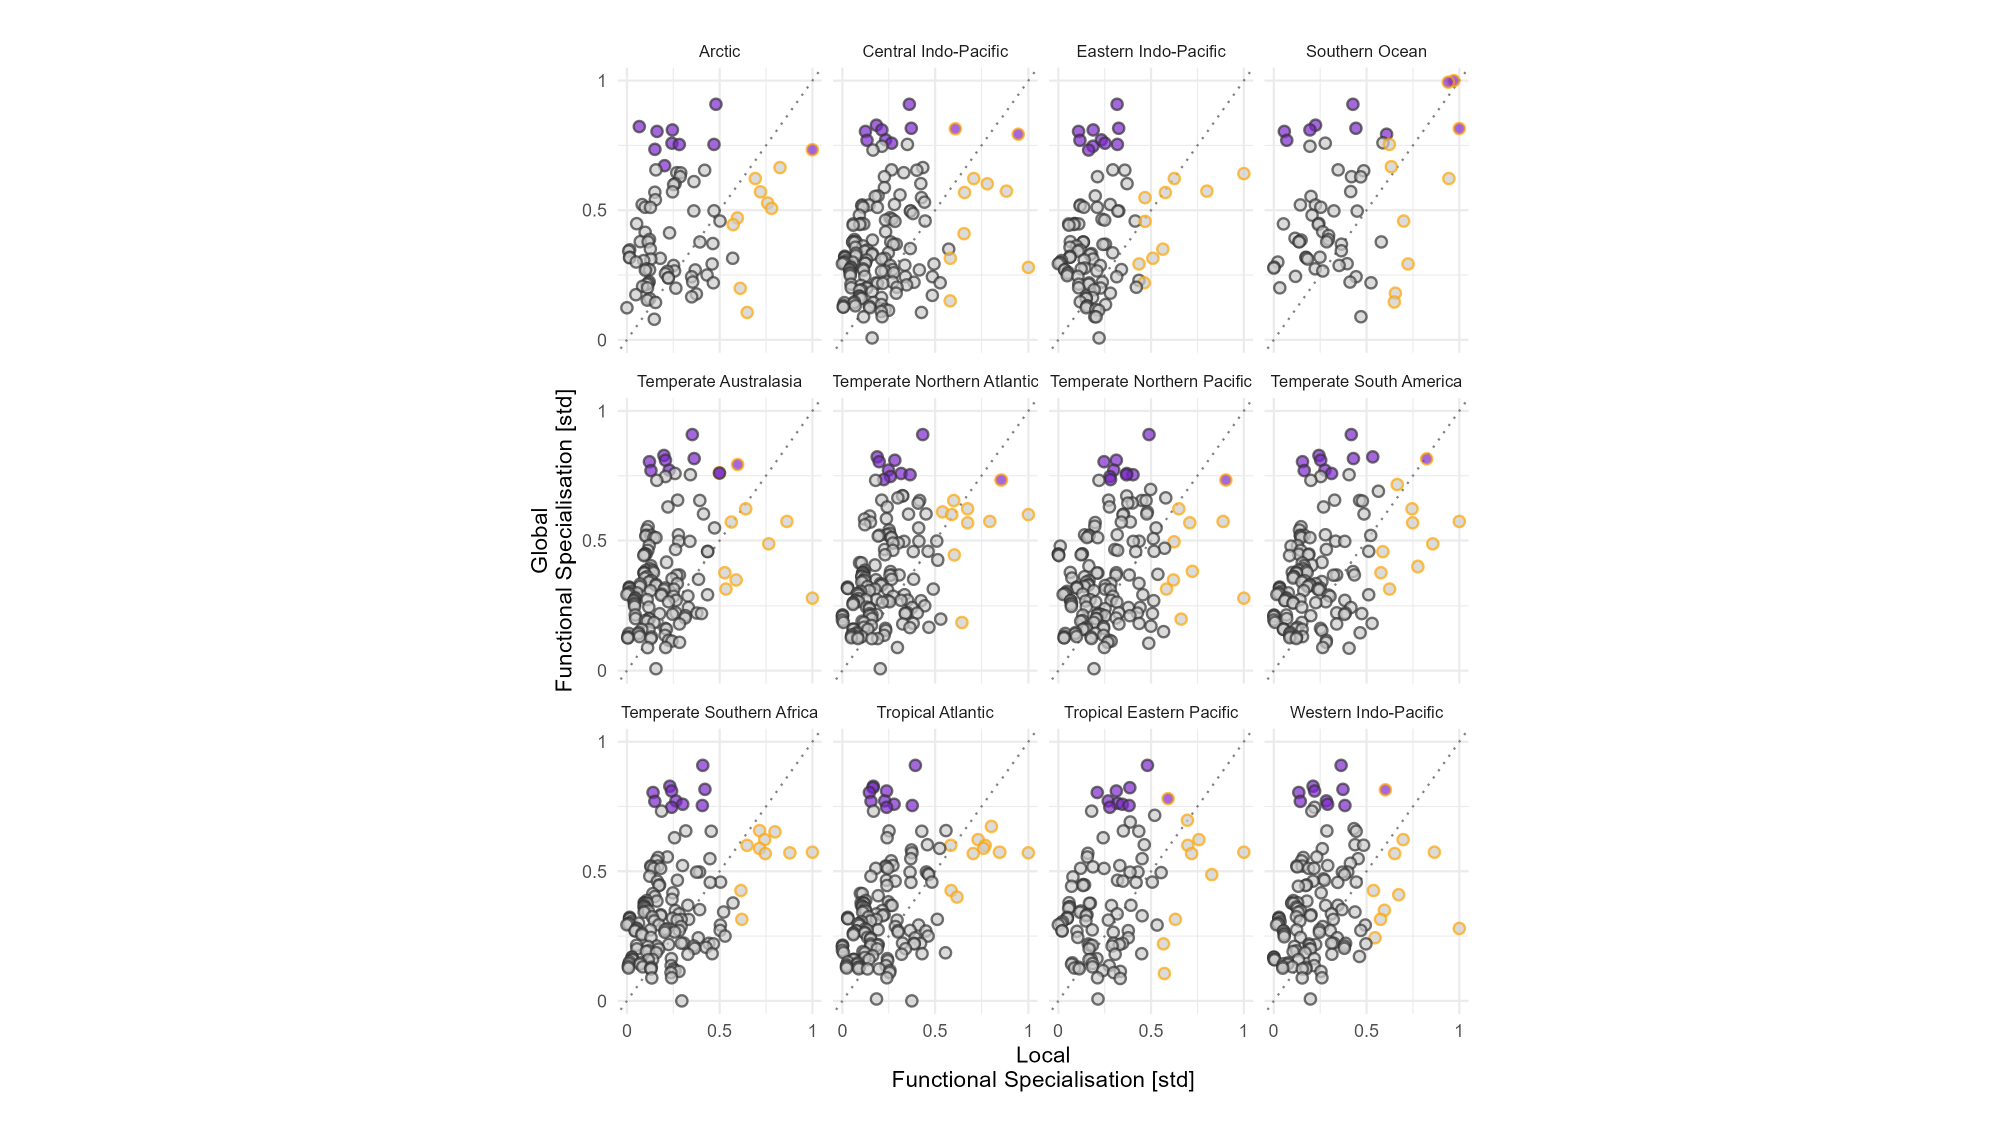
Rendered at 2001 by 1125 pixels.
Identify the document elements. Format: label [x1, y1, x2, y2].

picture [519, 21, 1481, 1103]
